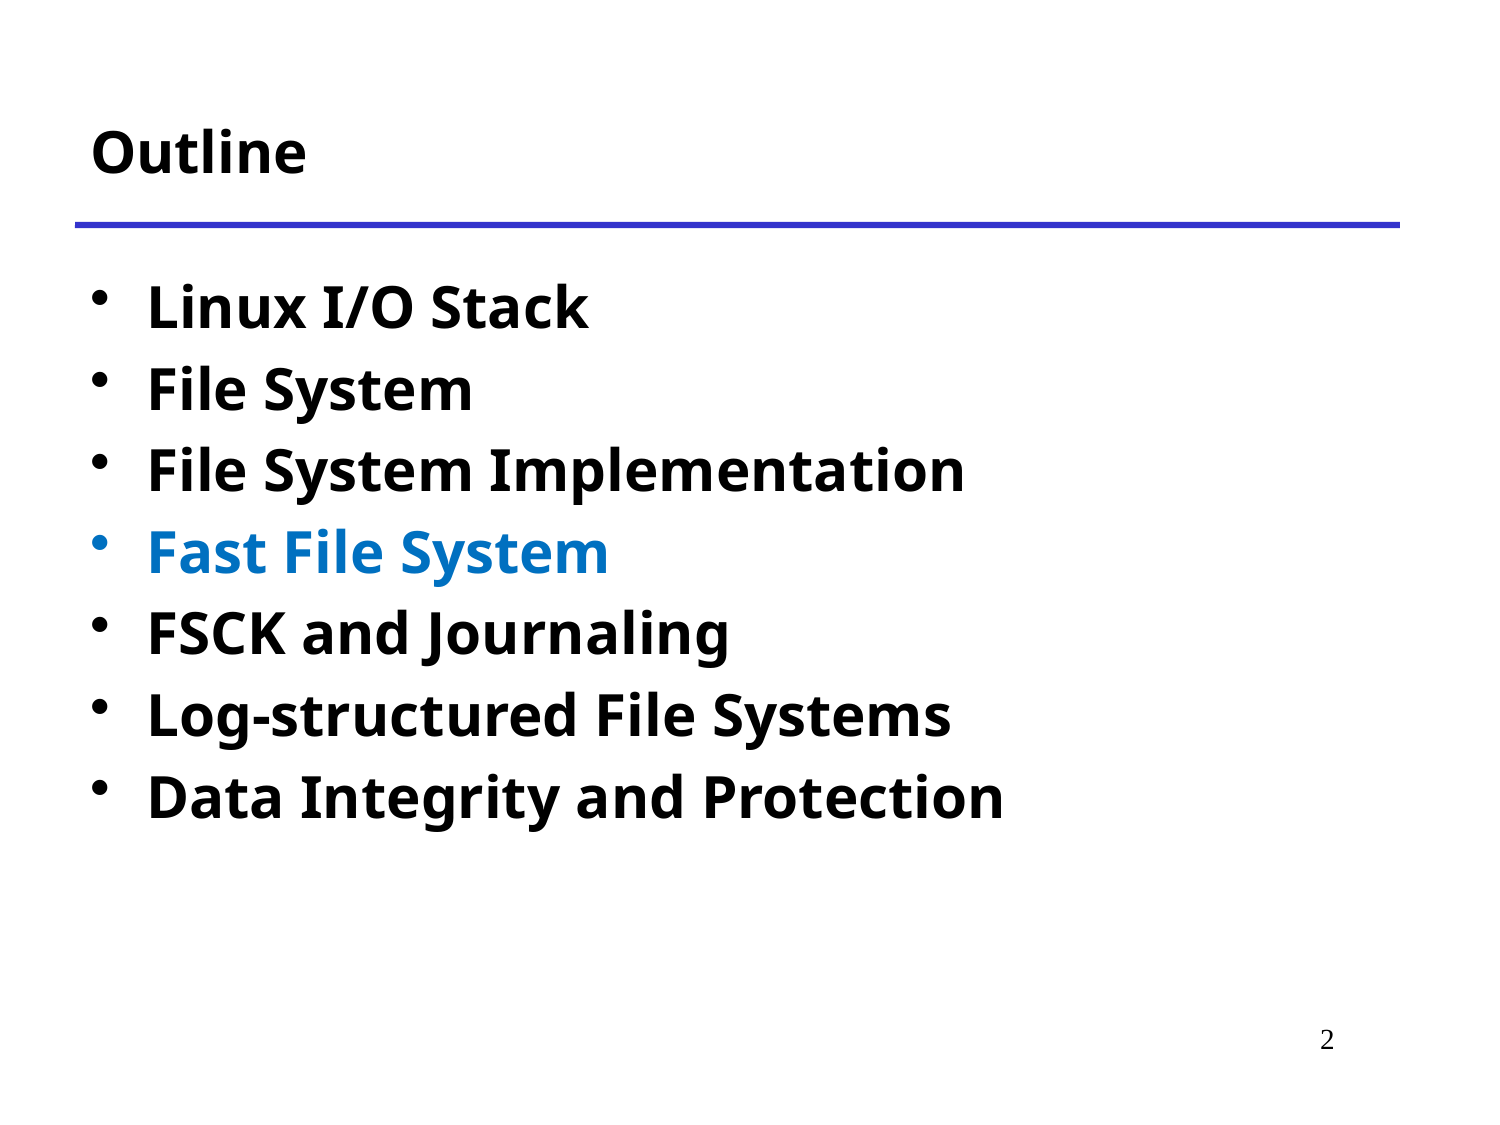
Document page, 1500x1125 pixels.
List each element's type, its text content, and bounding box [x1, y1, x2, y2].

title Outline [75, 75, 1400, 225]
list Linux I/O Stack File System File System Implementation Fast File System FSCK and Journaling Log-structured File Systems Data Integrity and Protection [75, 262, 1438, 988]
slide_number * [1137, 1012, 1350, 1088]
